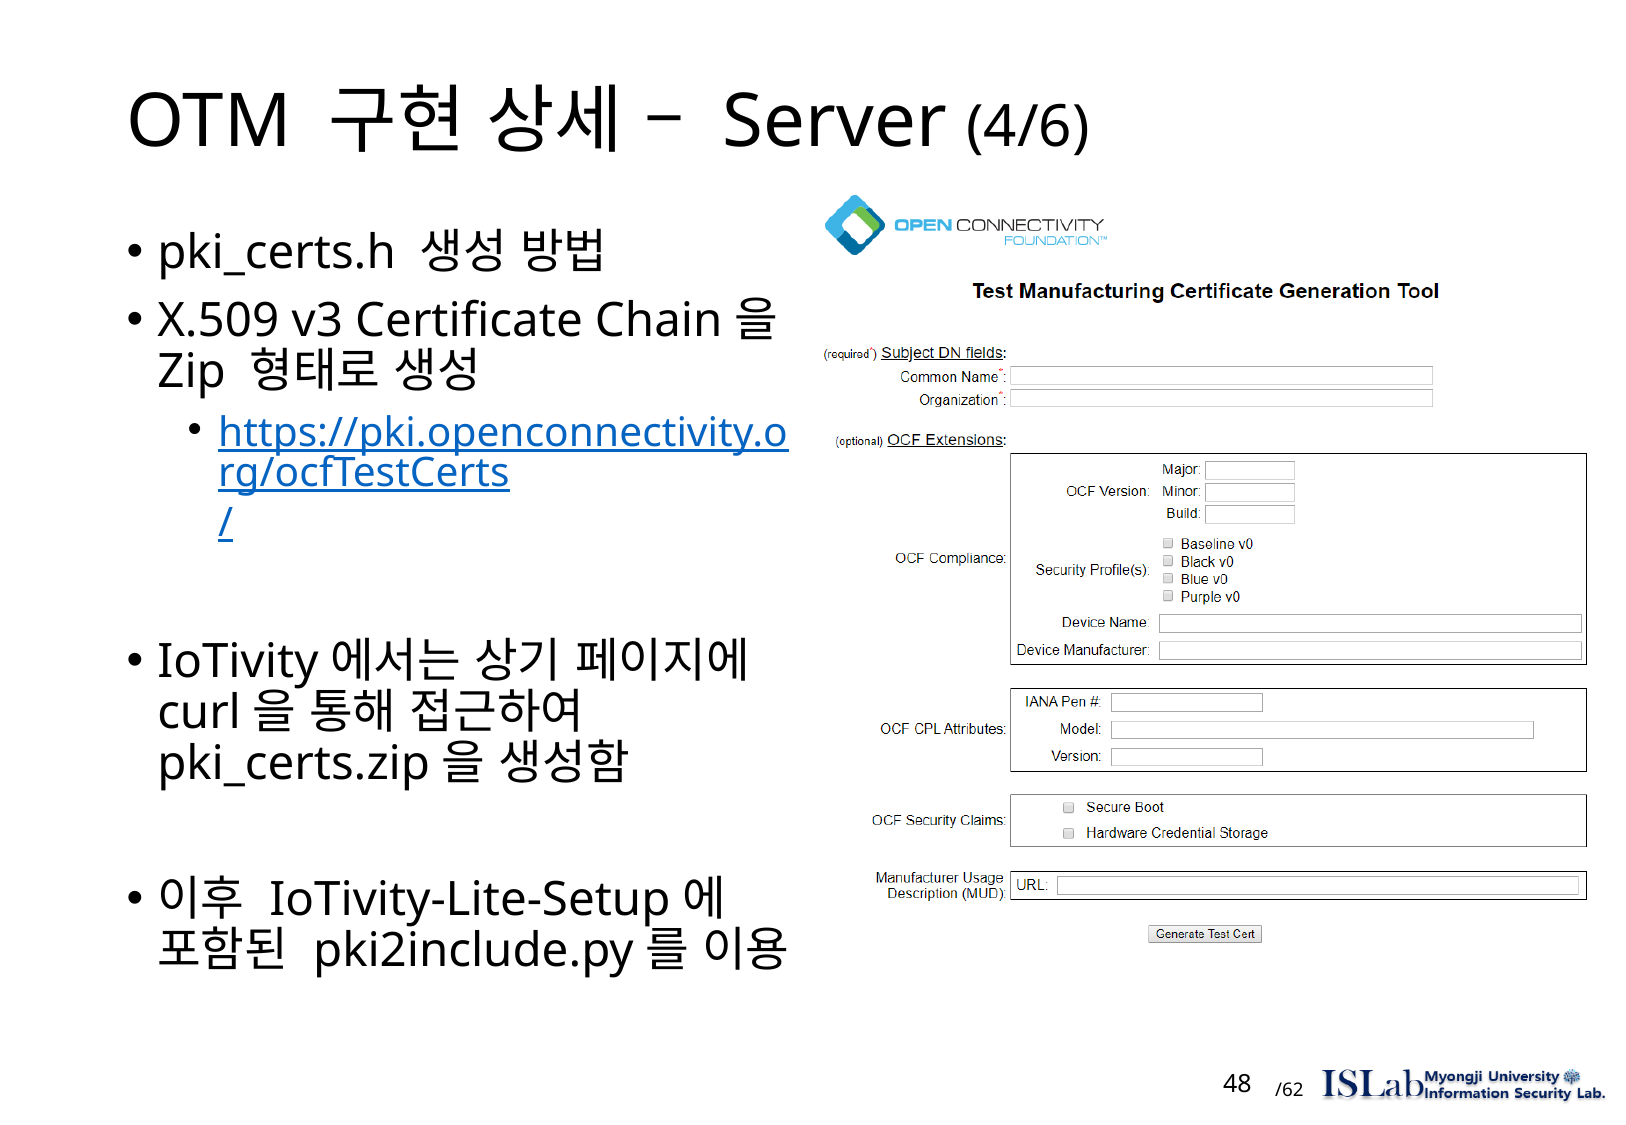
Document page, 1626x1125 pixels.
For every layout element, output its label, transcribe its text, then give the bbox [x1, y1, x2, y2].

list pki_certs.h 생성 방법 X.509 v3 Certificate Chain을 Zip 형태로 생성 https://pki.openconnectivity.org/ocfTestCerts/ IoTivity에서는 상기 페이지에 curl을 통해 접근하여 pki_certs.zip을 생성함 이후 IoTivity-Lite-Setup에 포함된 pki2include.py를 이용 [111, 219, 813, 1014]
title OTM 구현 상세 – Server (4/6) [111, 59, 1514, 185]
slide_number 48 [930, 1054, 1274, 1115]
picture [807, 187, 1600, 956]
picture [1290, 1045, 1626, 1125]
